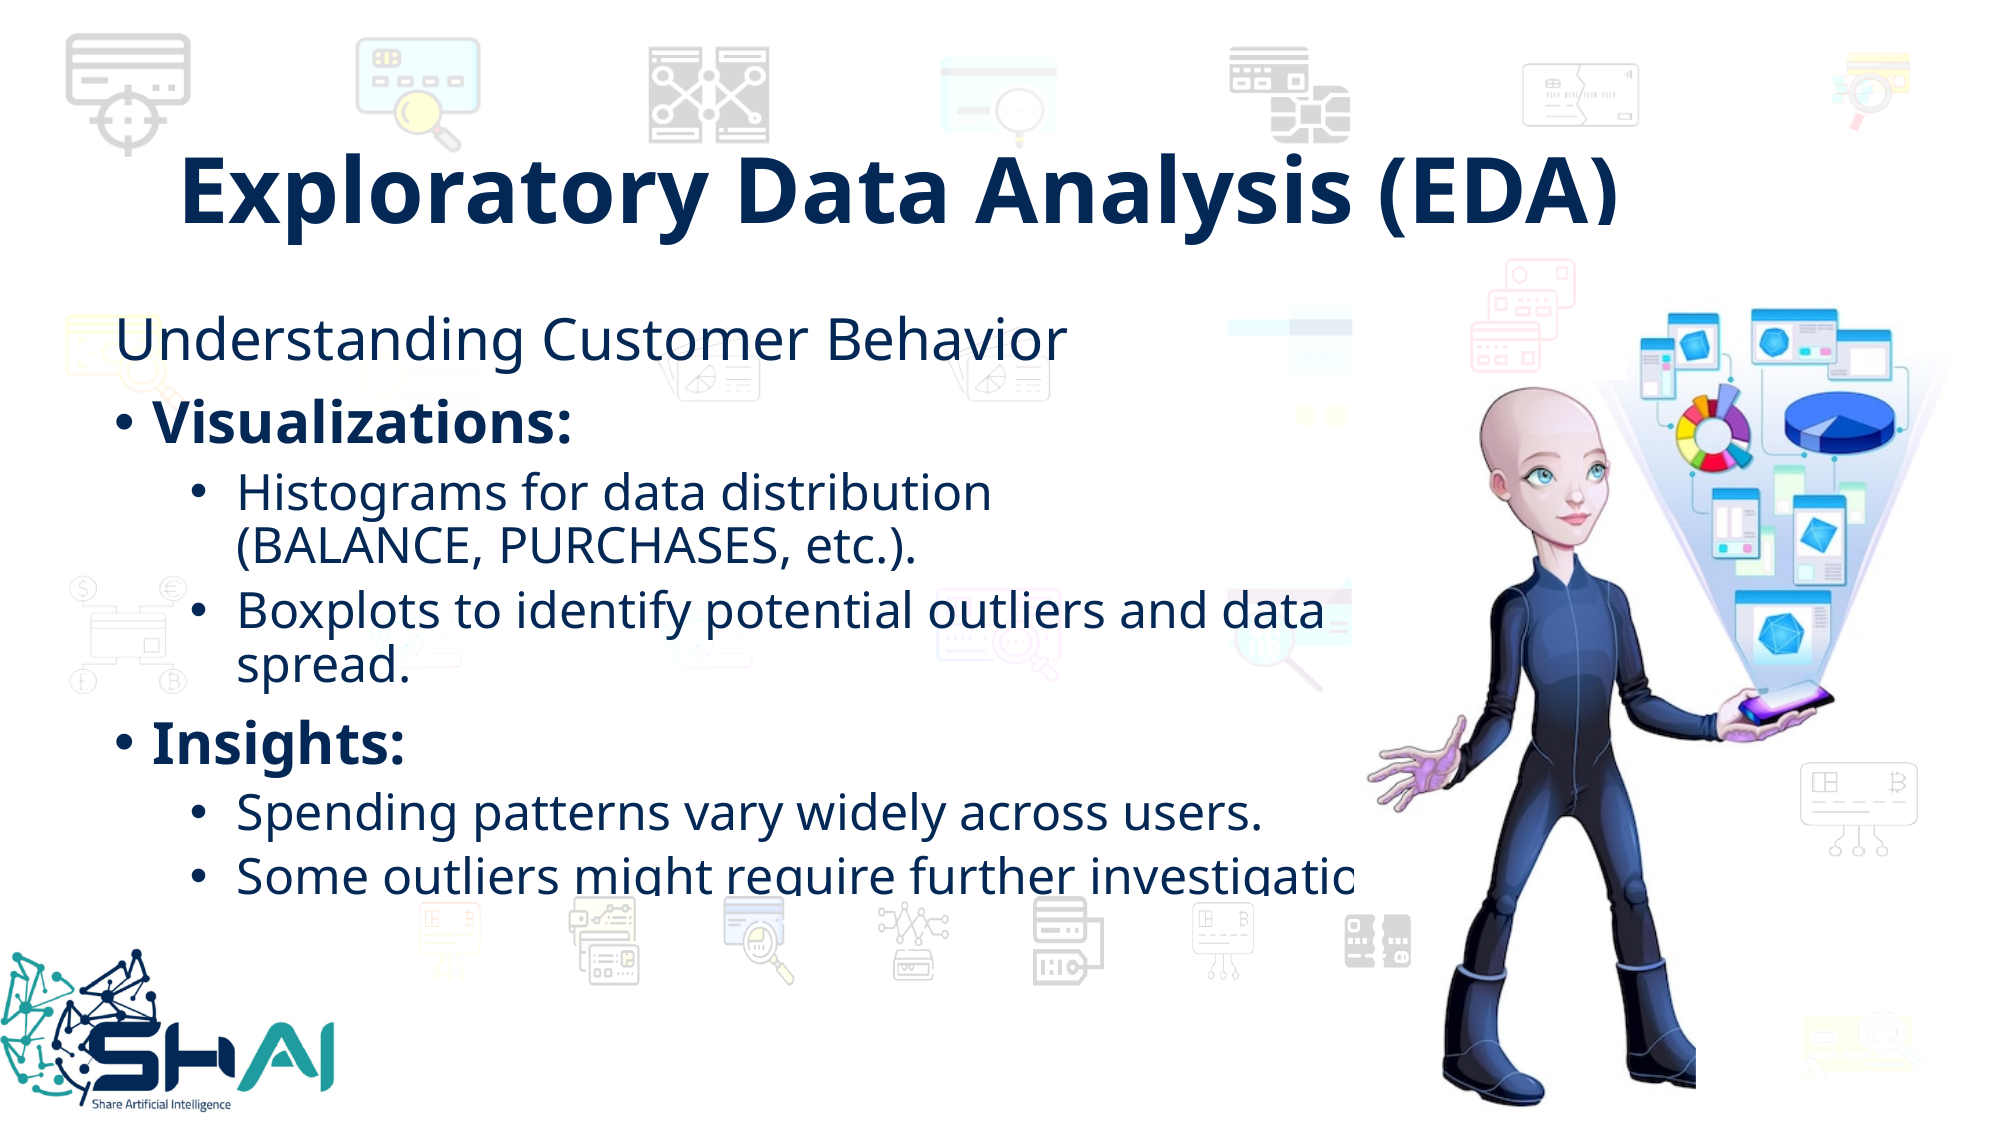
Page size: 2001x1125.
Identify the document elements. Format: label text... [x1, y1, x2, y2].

list Understanding Customer Behavior Visualizations: Histograms for data distribution (BALANCE, PURCHASES, etc.). Boxplots to identify potential outliers and data spread. Insights: Spending patterns vary widely across users. Some outliers might require further investigation. [99, 703, 1354, 961]
picture [0, 935, 338, 1125]
picture [0, 22, 2000, 1122]
